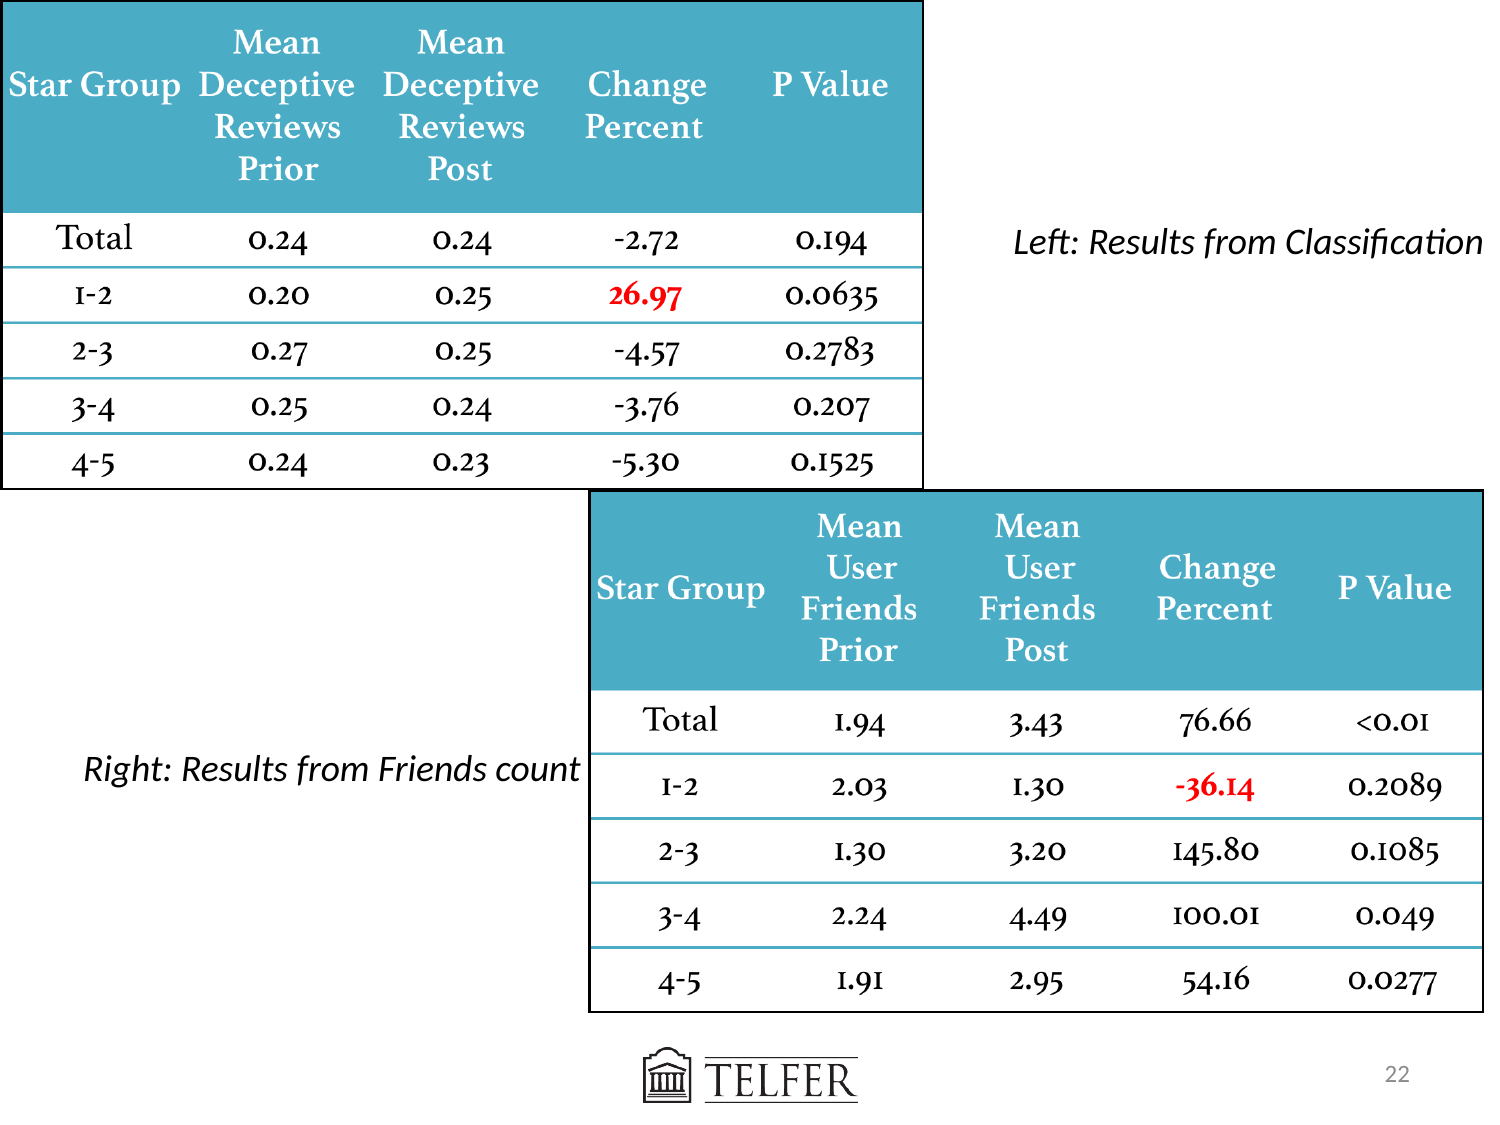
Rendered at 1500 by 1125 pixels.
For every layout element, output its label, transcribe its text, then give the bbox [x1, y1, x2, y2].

picture [643, 1047, 858, 1103]
text_box Right: Results from Friends count [68, 736, 583, 796]
slide_number 22 [1074, 1042, 1425, 1103]
picture [0, 0, 1485, 1014]
text_box Left: Results from Classification [998, 209, 1499, 270]
